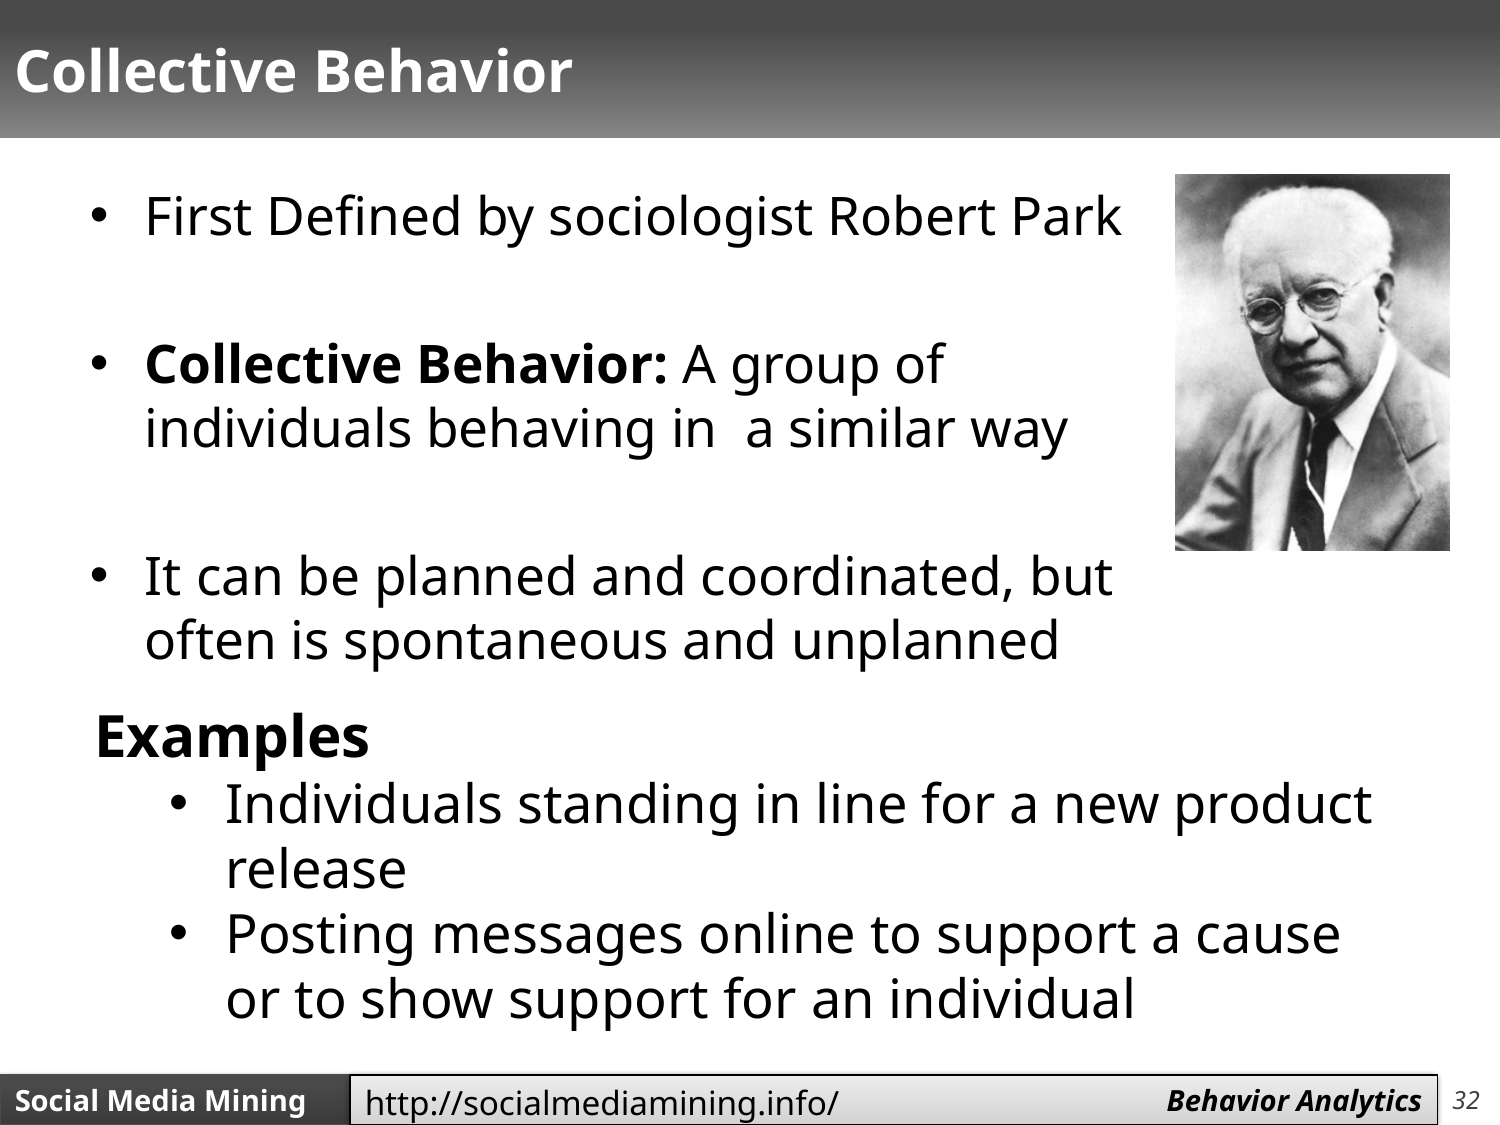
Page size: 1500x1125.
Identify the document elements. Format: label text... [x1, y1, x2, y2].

list First Defined by sociologist Robert Park Collective Behavior: A group of individuals behaving in a similar way It can be planned and coordinated, but often is spontaneous and unplanned [75, 174, 1163, 688]
text_box Examples Individuals standing in line for a new product release Posting messages online to support a cause or to show support for an individual [79, 692, 1413, 1037]
picture [1174, 174, 1451, 551]
title Collective Behavior [0, 0, 1500, 138]
